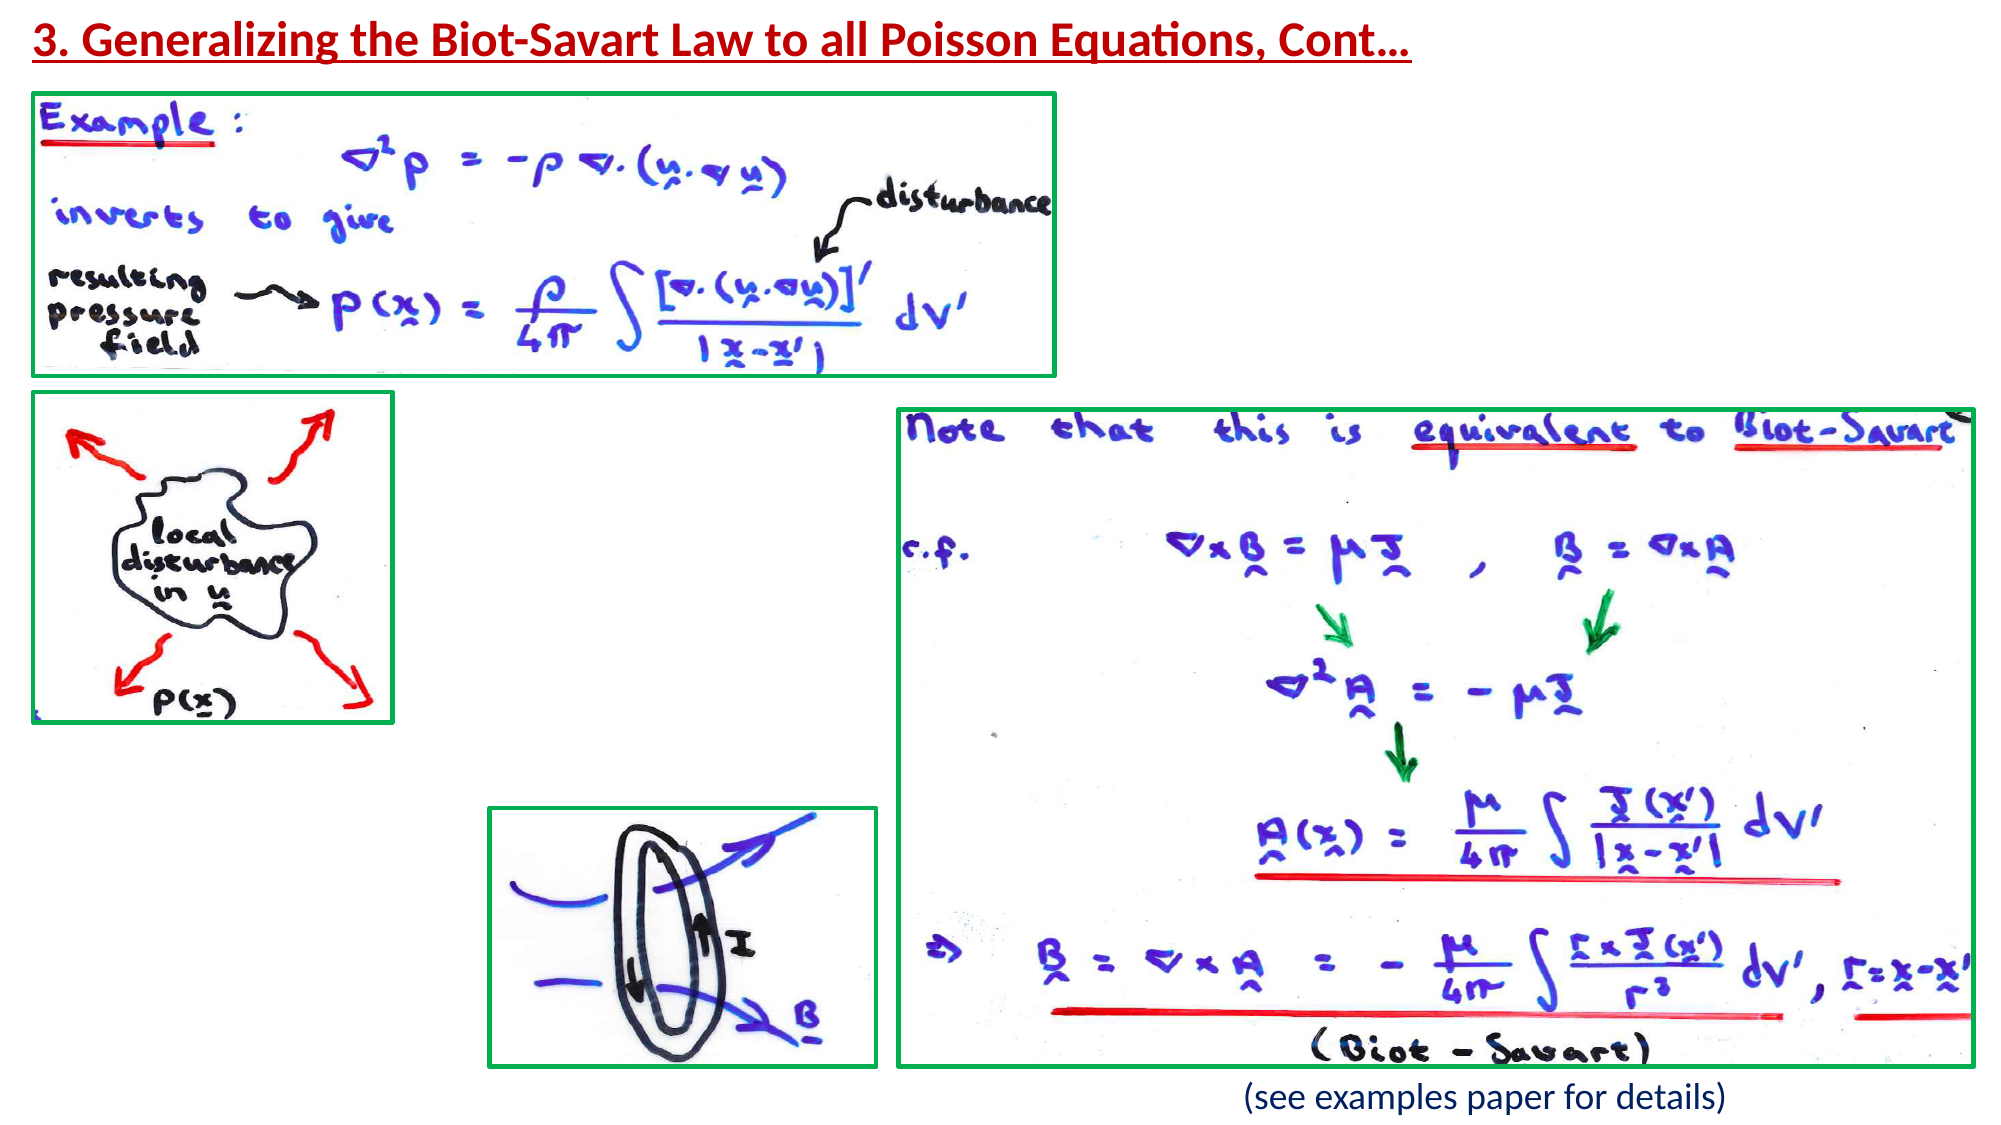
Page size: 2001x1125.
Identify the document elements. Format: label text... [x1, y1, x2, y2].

picture [900, 411, 1972, 1065]
picture [35, 95, 1053, 374]
text_box (see examples paper for details) [1228, 1065, 1761, 1125]
picture [491, 810, 874, 1065]
text_box 3. Generalizing the Biot-Savart Law to all Poisson Equations, Cont… [17, 0, 1468, 75]
picture [35, 394, 390, 720]
